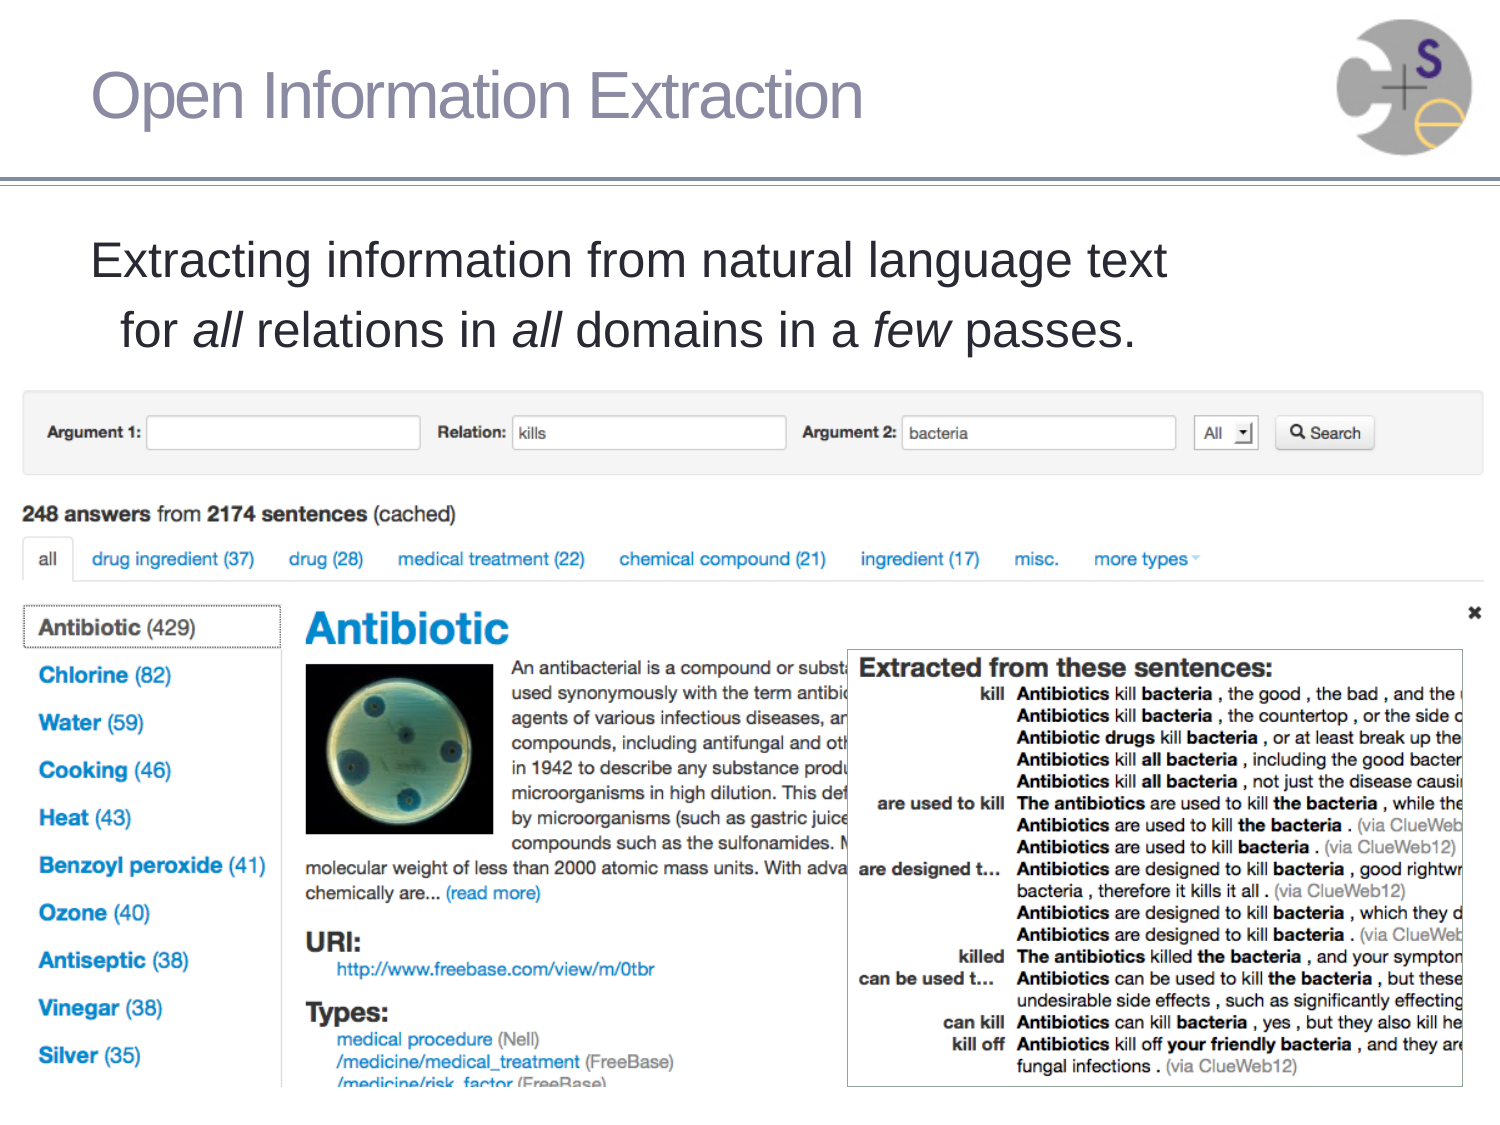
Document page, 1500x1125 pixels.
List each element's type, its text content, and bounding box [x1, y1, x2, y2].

picture [1316, 3, 1500, 173]
title Open Information Extraction [75, 10, 1425, 173]
list Extracting information from natural language text for all relations in all domains in a few passes. [75, 220, 1463, 376]
picture [0, 379, 1500, 1087]
